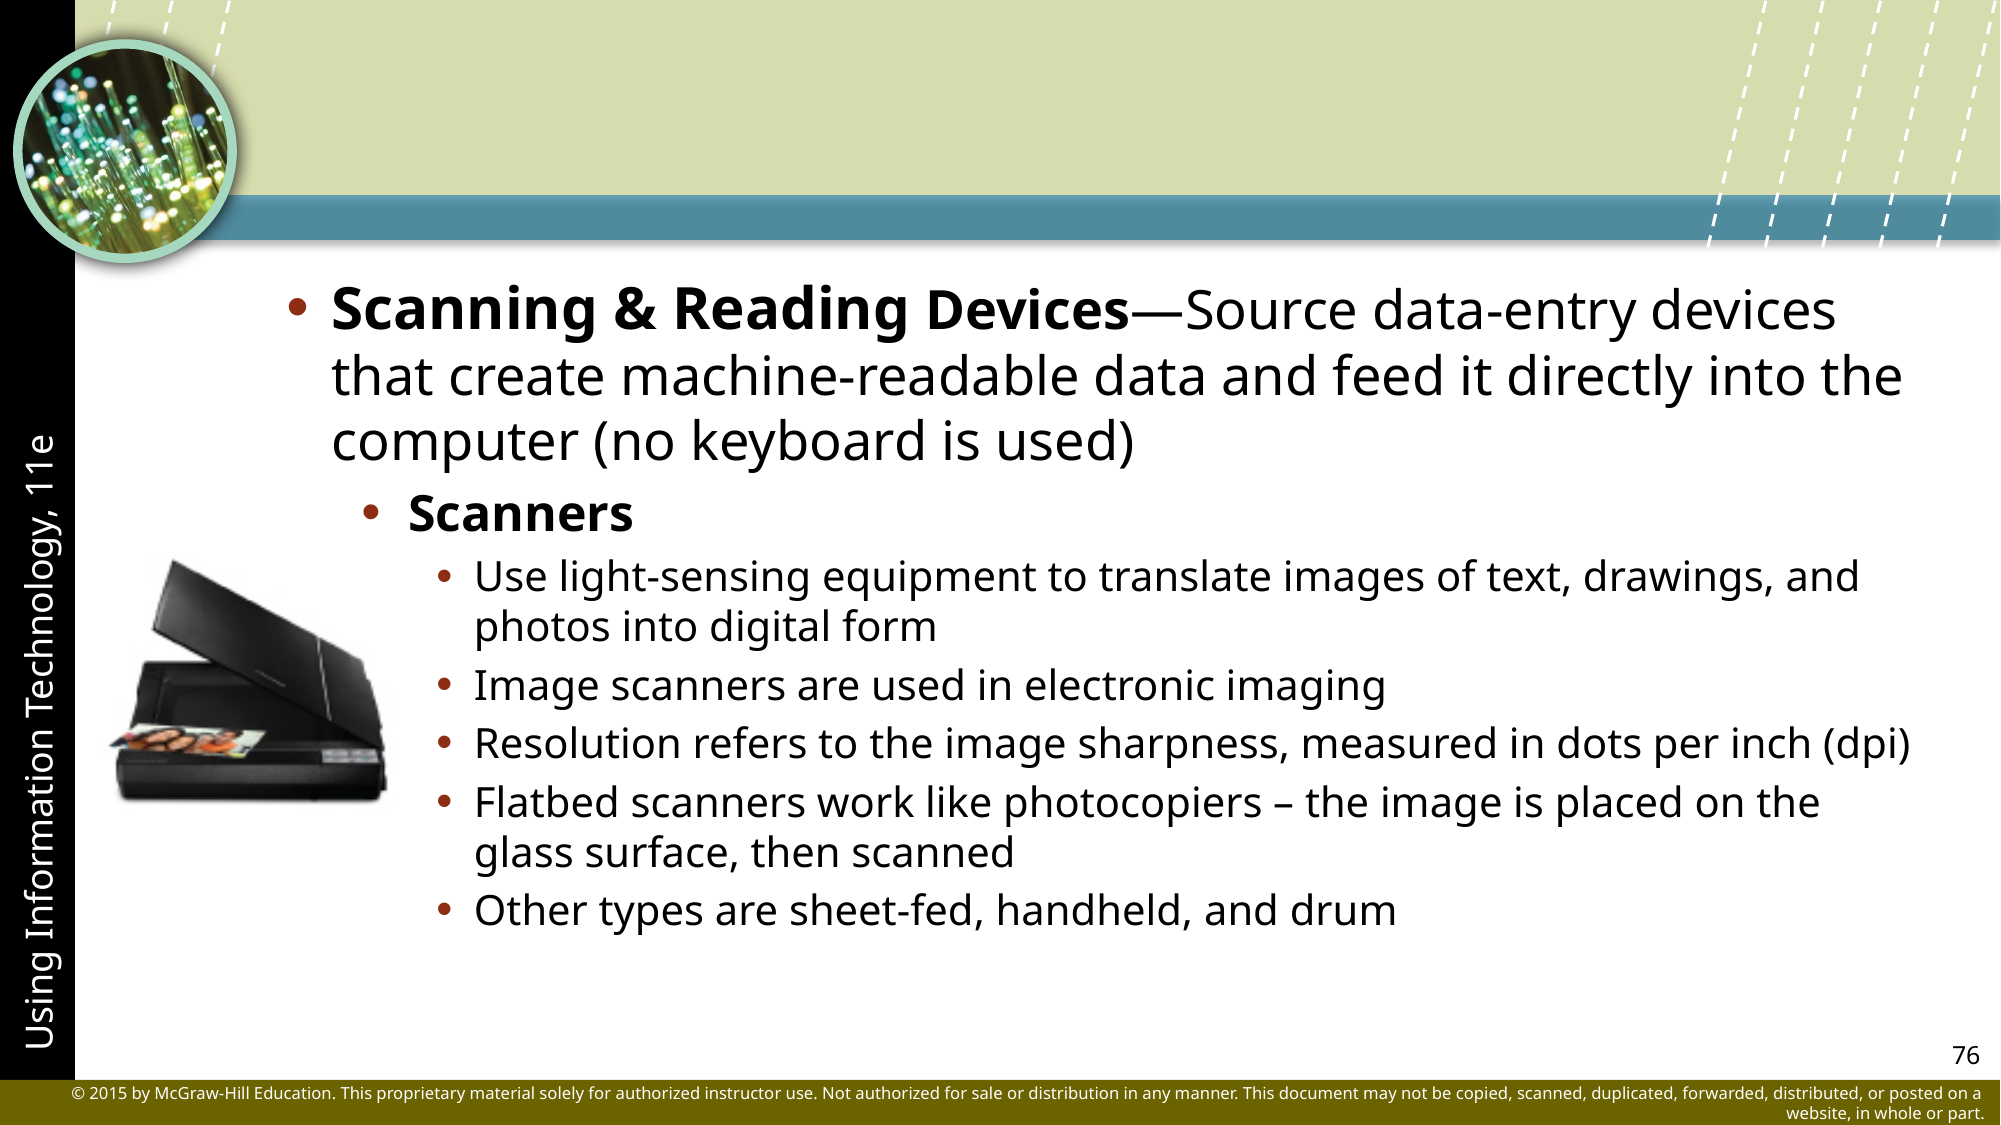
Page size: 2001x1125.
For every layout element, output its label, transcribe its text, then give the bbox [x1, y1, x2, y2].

slide_number 76 [1795, 1033, 1996, 1079]
picture [96, 540, 397, 812]
picture [23, 49, 227, 253]
list Scanning & Reading Devices—Source data-entry devices that create machine-readable data and feed it directly into the computer (no keyboard is used) Scanners Use light-sensing equipment to translate images of text, drawings, and photos into digital form Image scanners are used in electronic imaging Resolution refers to the image sharpness, measured in dots per inch (dpi) Flatbed scanners work like photocopiers – the image is placed on the glass surface, then scanned Other types are sheet-fed, handheld, and drum [271, 264, 1934, 1104]
